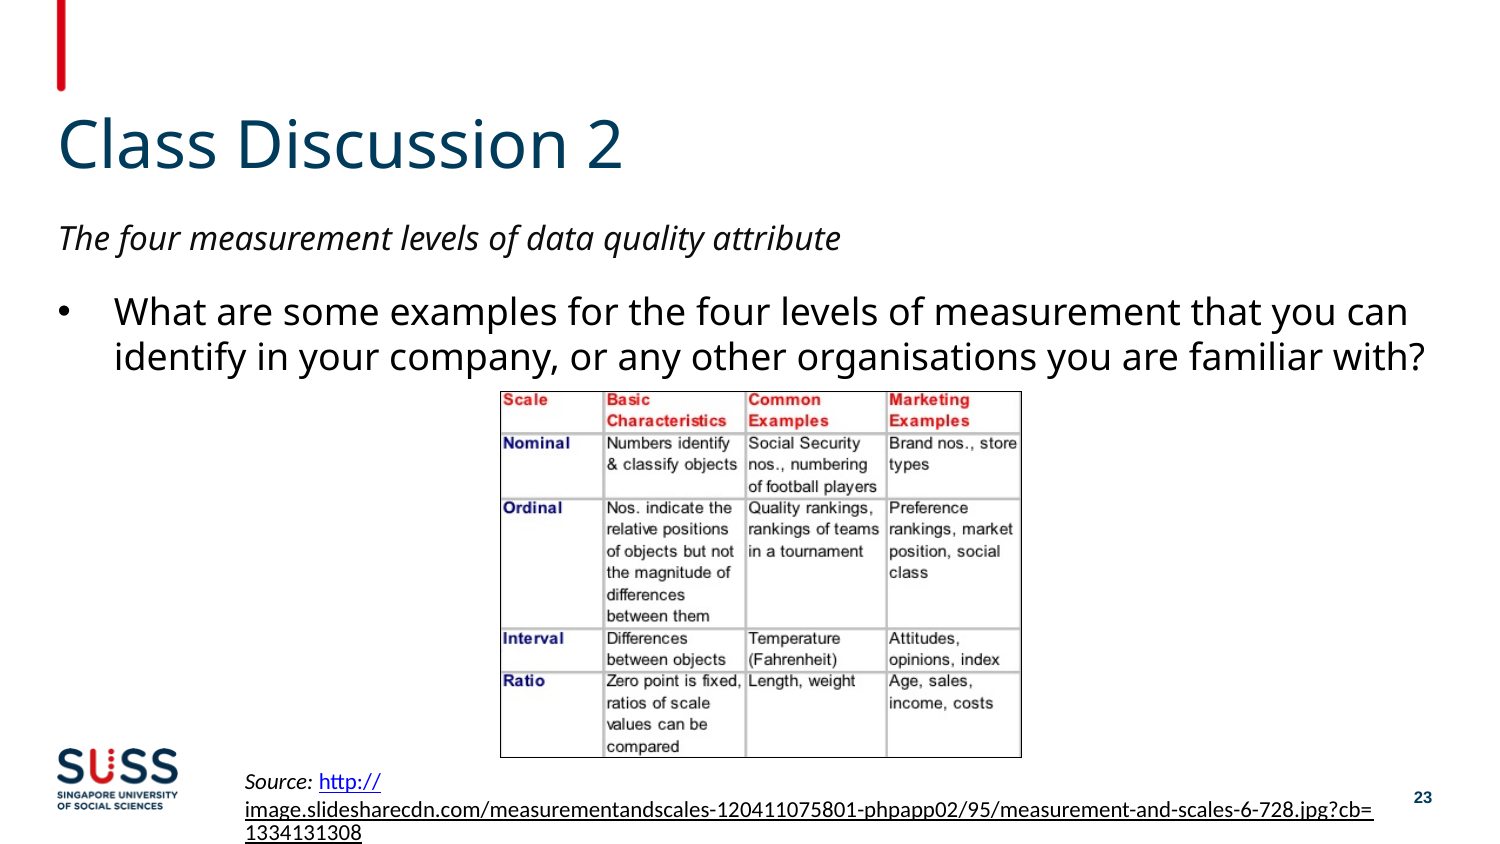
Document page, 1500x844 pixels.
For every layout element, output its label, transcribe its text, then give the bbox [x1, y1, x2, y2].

list What are some examples for the four levels of measurement that you can identify in your company, or any other organisations you are familiar with? [42, 280, 1448, 687]
title Class Discussion 2 [42, 74, 1448, 209]
text_box Source: http://image.slidesharecdn.com/measurementandscales-120411075801-phpapp02/95/measurement-and-scales-6-728.jpg?cb=1334131308 [229, 759, 1391, 844]
list The four measurement levels of data quality attribute [42, 209, 1448, 259]
picture [56, 0, 70, 74]
picture [57, 748, 178, 810]
picture [500, 391, 1023, 758]
